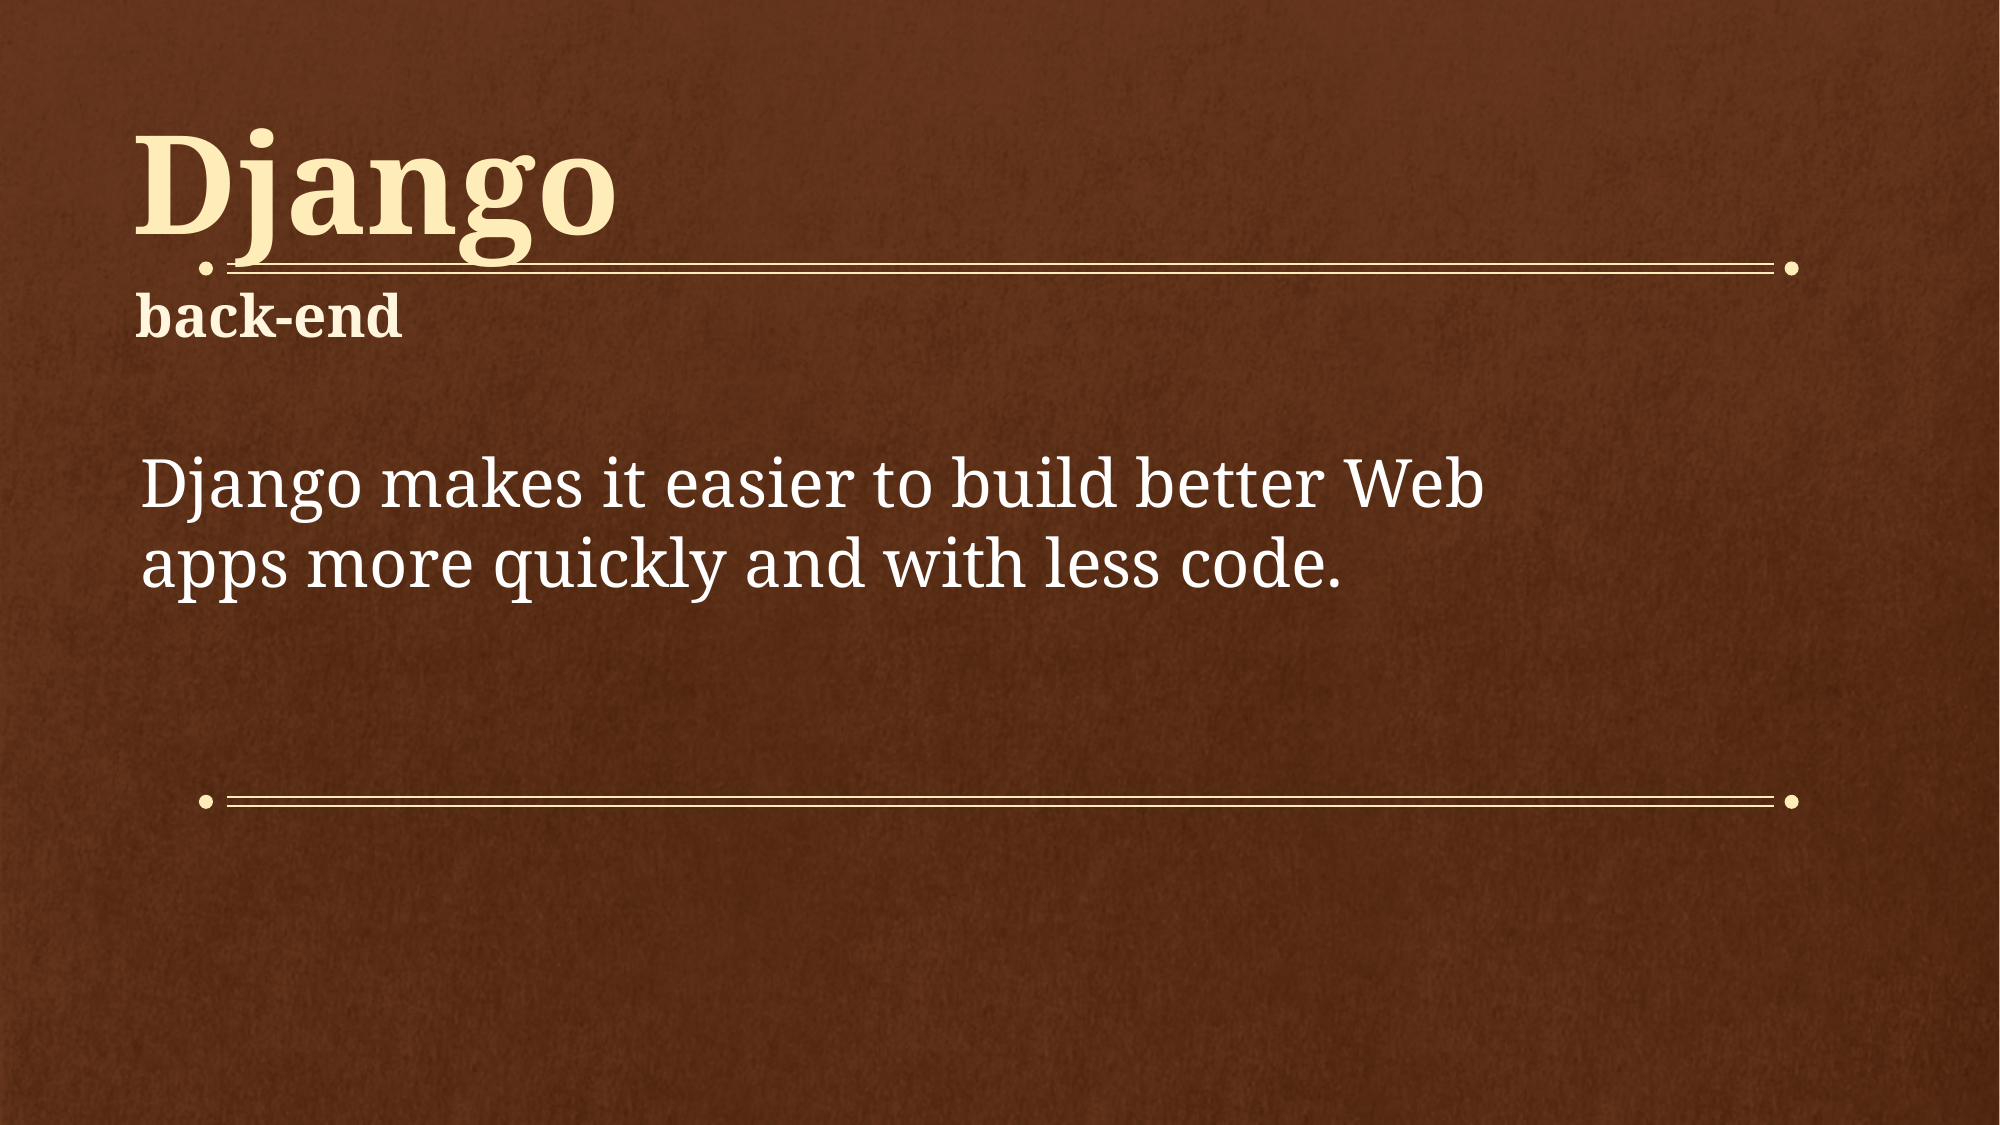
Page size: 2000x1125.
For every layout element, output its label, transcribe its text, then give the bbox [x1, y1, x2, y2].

text_box Django [117, 90, 636, 270]
text_box back-end [120, 271, 419, 357]
text_box Django makes it easier to build better Web apps more quickly and with less code. [125, 433, 1650, 608]
